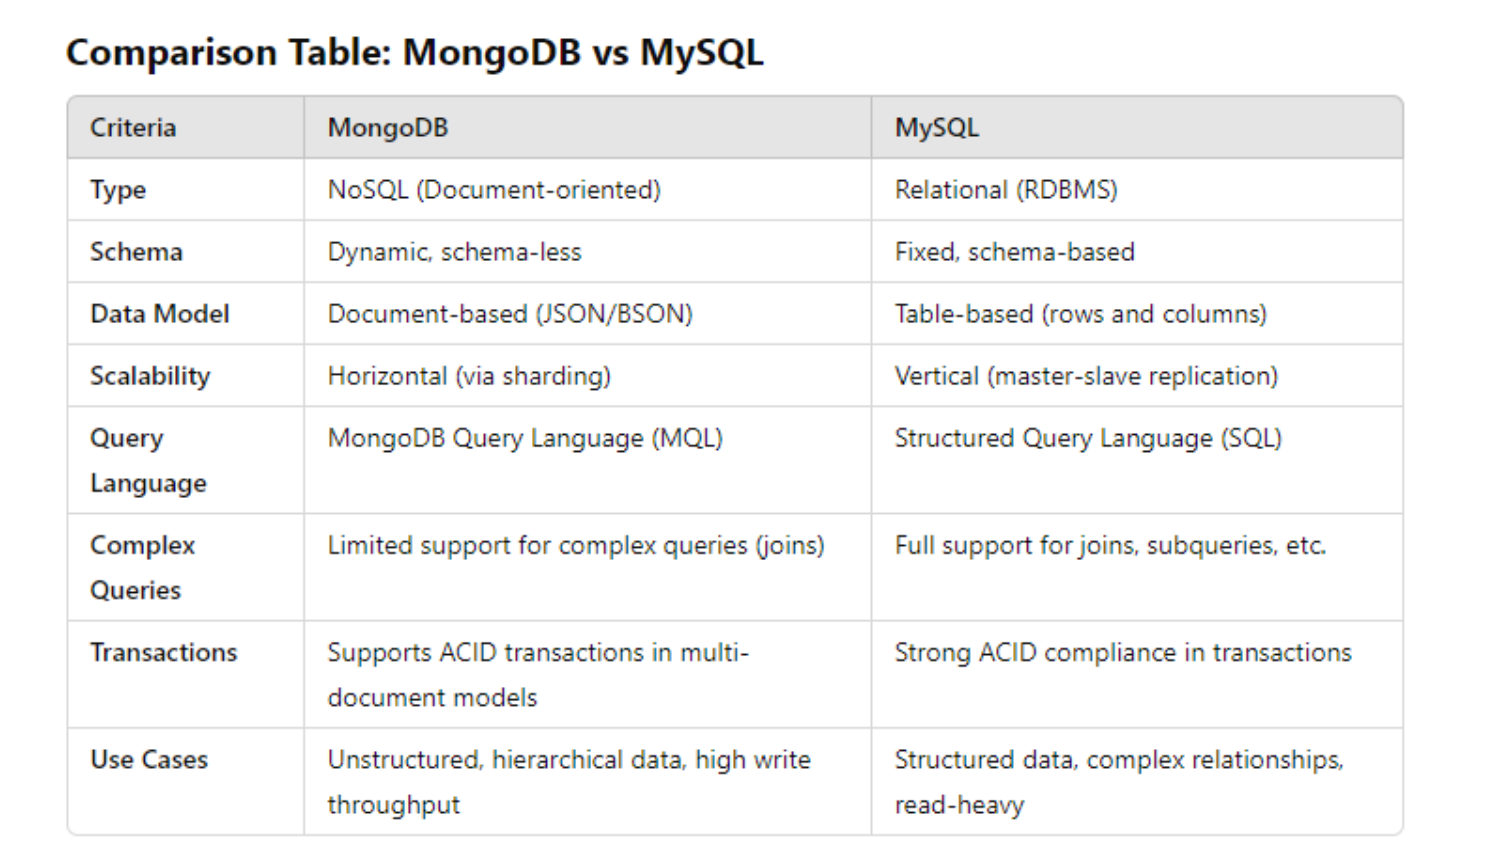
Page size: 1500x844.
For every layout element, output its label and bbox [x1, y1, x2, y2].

picture [49, 24, 1414, 844]
